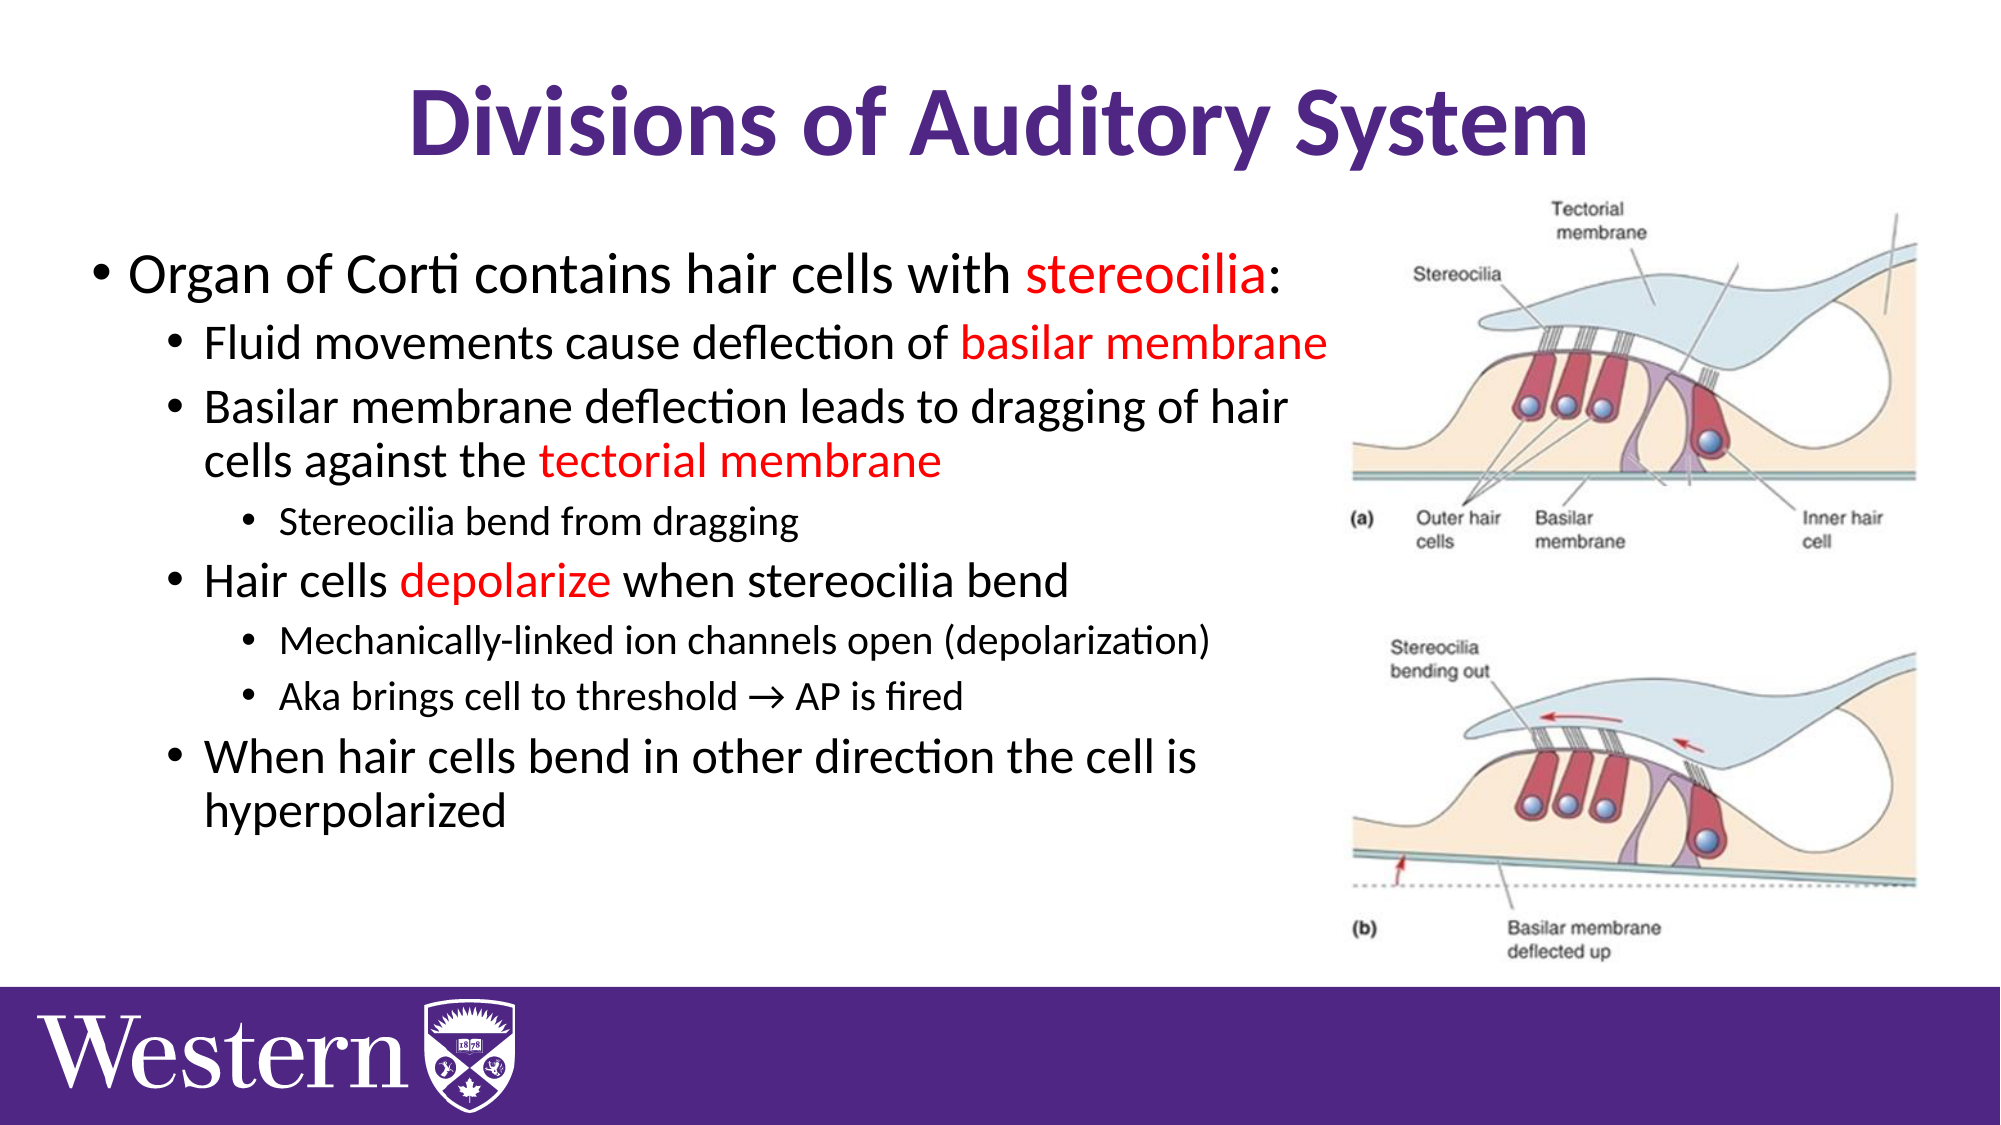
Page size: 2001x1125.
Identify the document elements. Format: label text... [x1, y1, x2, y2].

picture [1343, 186, 1924, 973]
picture [37, 999, 515, 1113]
list Organ of Corti contains hair cells with stereocilia: Fluid movements cause deflection of basilar membrane Basilar membrane deflection leads to dragging of hair cells against the tectorial membrane Stereocilia bend from dragging Hair cells depolarize when stereocilia bend Mechanically-linked ion channels open (depolarization) Aka brings cell to threshold → AP is fired When hair cells bend in other direction the cell is hyperpolarized [76, 235, 1343, 924]
title Divisions of Auditory System [137, 32, 1863, 213]
text_box [0, 986, 2000, 1125]
